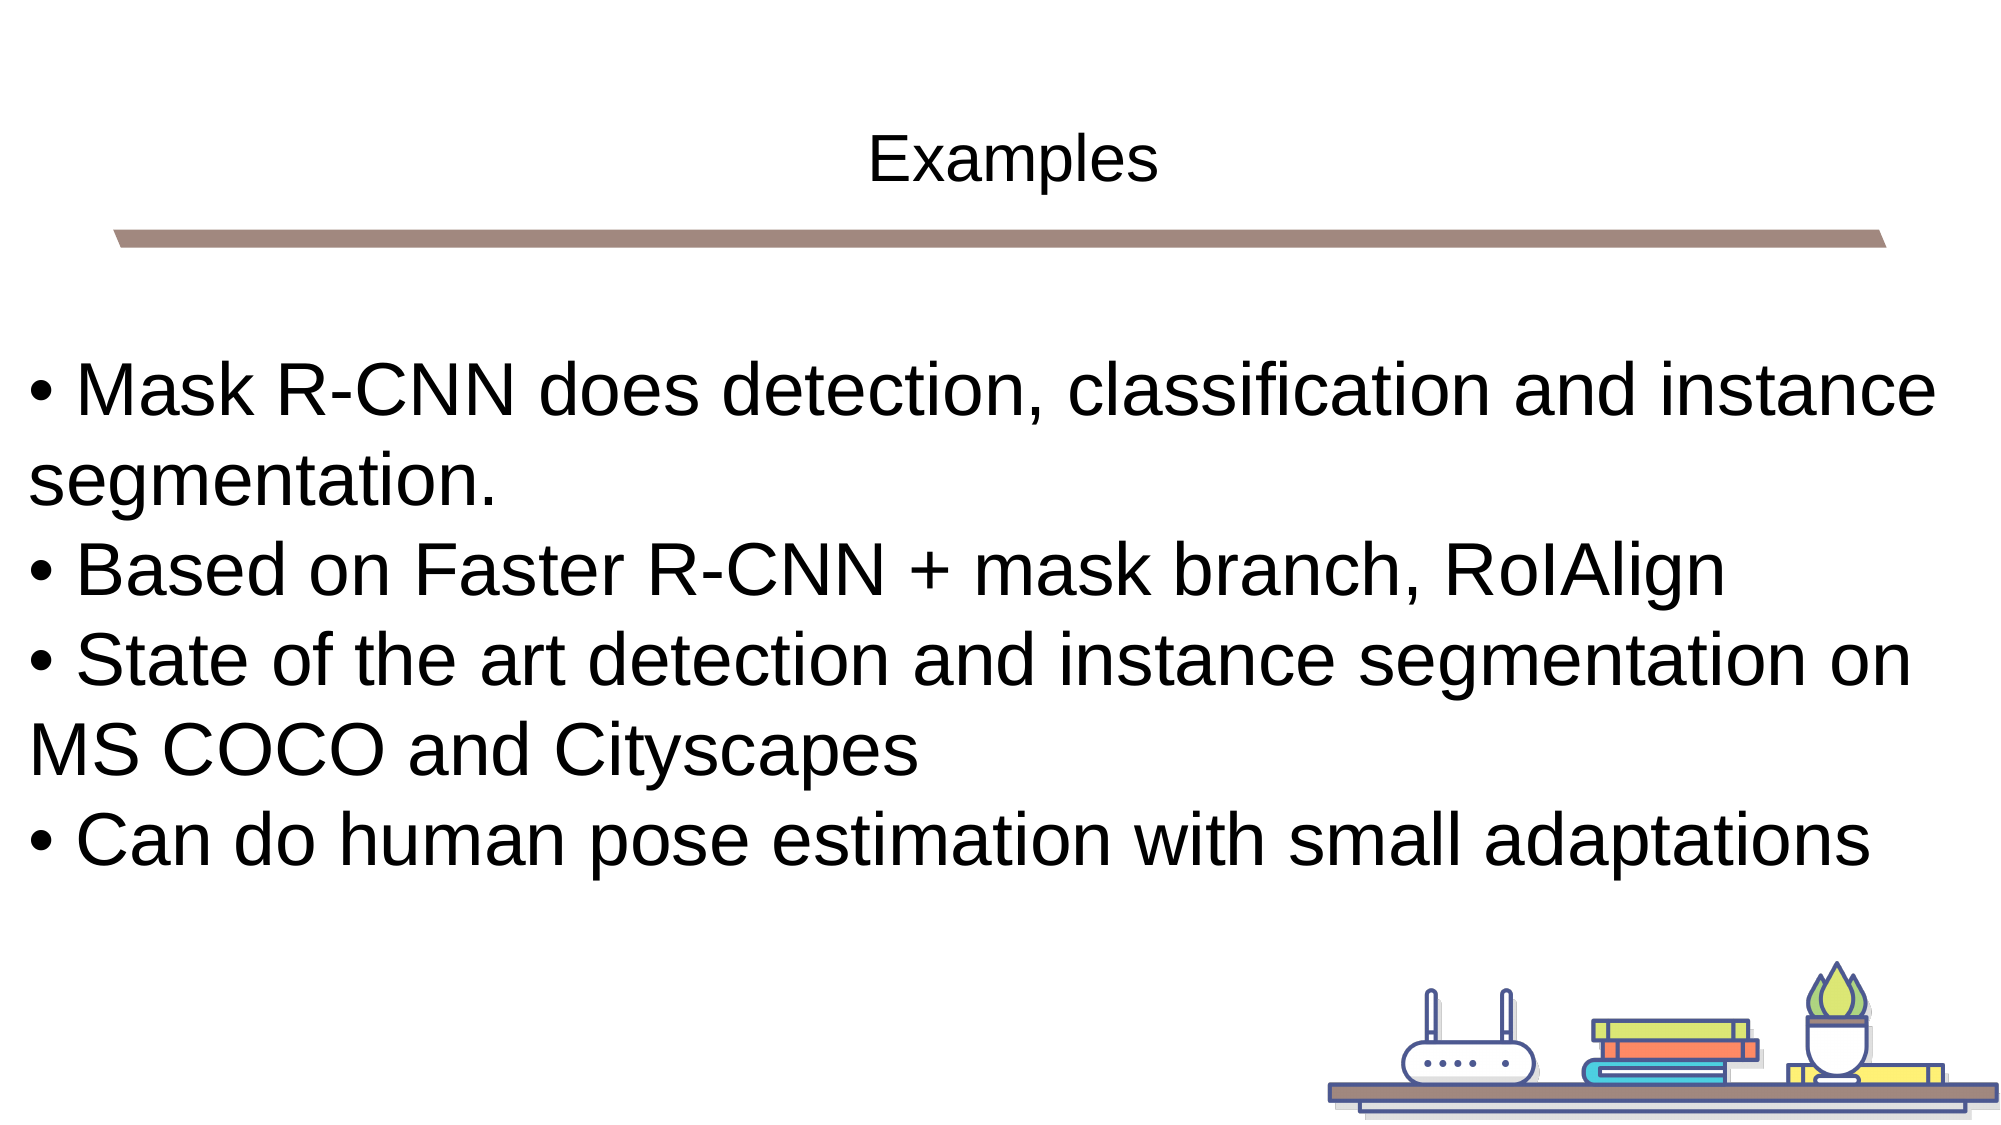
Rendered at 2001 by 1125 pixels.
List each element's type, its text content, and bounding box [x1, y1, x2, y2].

text_box Examples [148, 107, 1879, 203]
text_box • Mask R-CNN does detection, classification and instance segmentation. • Based on Faster R-CNN + mask branch, RoIAlign • State of the art detection and instance segmentation on MS COCO and Cityscapes • Can do human pose estimation with small adaptations [13, 332, 2000, 888]
picture [1327, 961, 2001, 1120]
